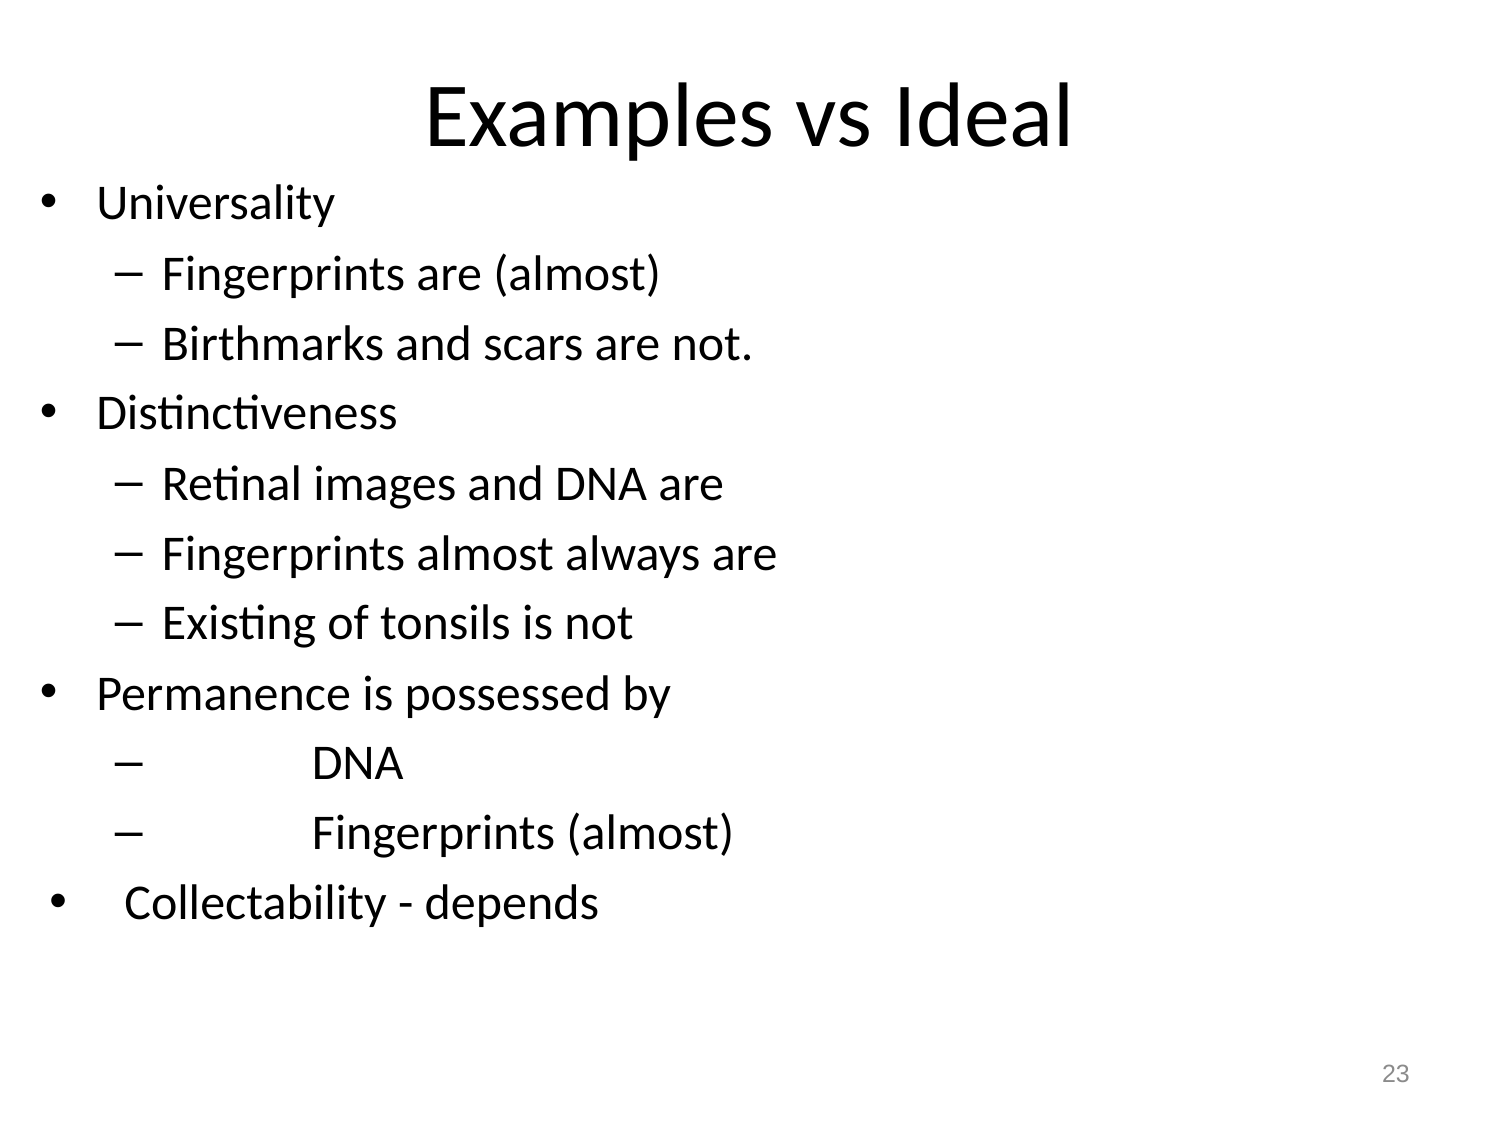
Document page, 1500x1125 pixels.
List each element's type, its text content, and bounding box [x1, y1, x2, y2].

slide_number 23 [1074, 1042, 1425, 1103]
list Universality Fingerprints are (almost) Birthmarks and scars are not. Distinctiveness Retinal images and DNA are Fingerprints almost always are Existing of tonsils is not Permanence is possessed by DNA Fingerprints (almost) Collectability - depends [24, 162, 1476, 1088]
title Examples vs Ideal [74, 44, 1426, 162]
